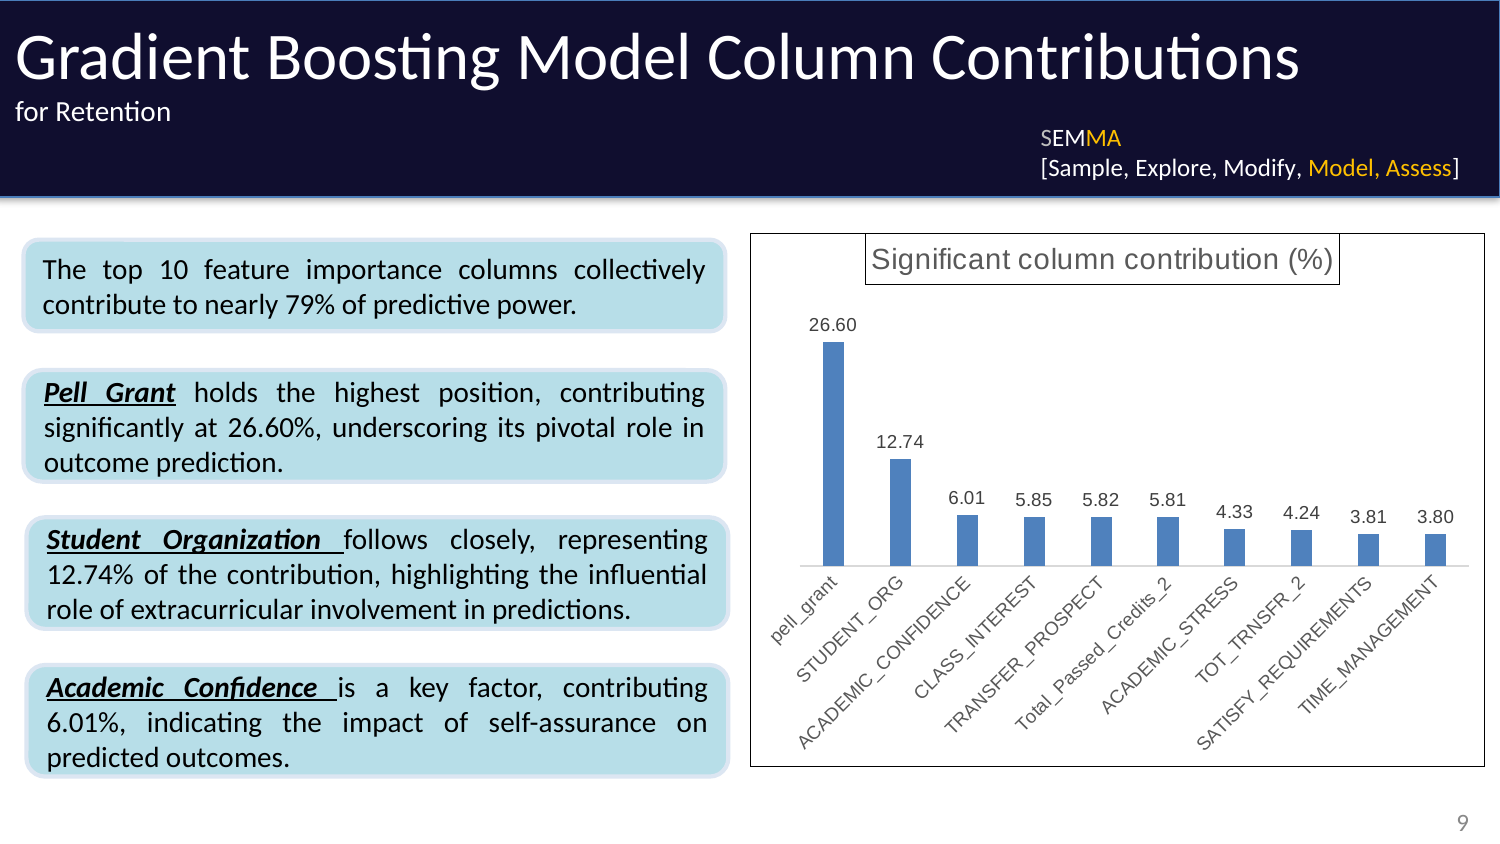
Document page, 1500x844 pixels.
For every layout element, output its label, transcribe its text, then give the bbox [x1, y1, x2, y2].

text_box Pell Grant holds the highest position, contributing significantly at 26.60%, underscoring its pivotal role in outcome prediction. [21, 367, 728, 484]
text_box The top 10 feature importance columns collectively contribute to nearly 79% of predictive power. [21, 237, 728, 334]
chart [749, 233, 1485, 768]
text_box Academic Confidence is a key factor, contributing 6.01%, indicating the impact of self-assurance on predicted outcomes. [24, 662, 731, 779]
slide_number 9 [1134, 798, 1485, 844]
text_box Gradient Boosting Model Column Contributions for Retention [0, 5, 1464, 136]
title SEMMA [Sample, Explore, Modify, Model, Assess] [1025, 114, 1500, 189]
text_box Student Organization follows closely, representing 12.74% of the contribution, highlighting the influential role of extracurricular involvement in predictions. [24, 515, 731, 631]
